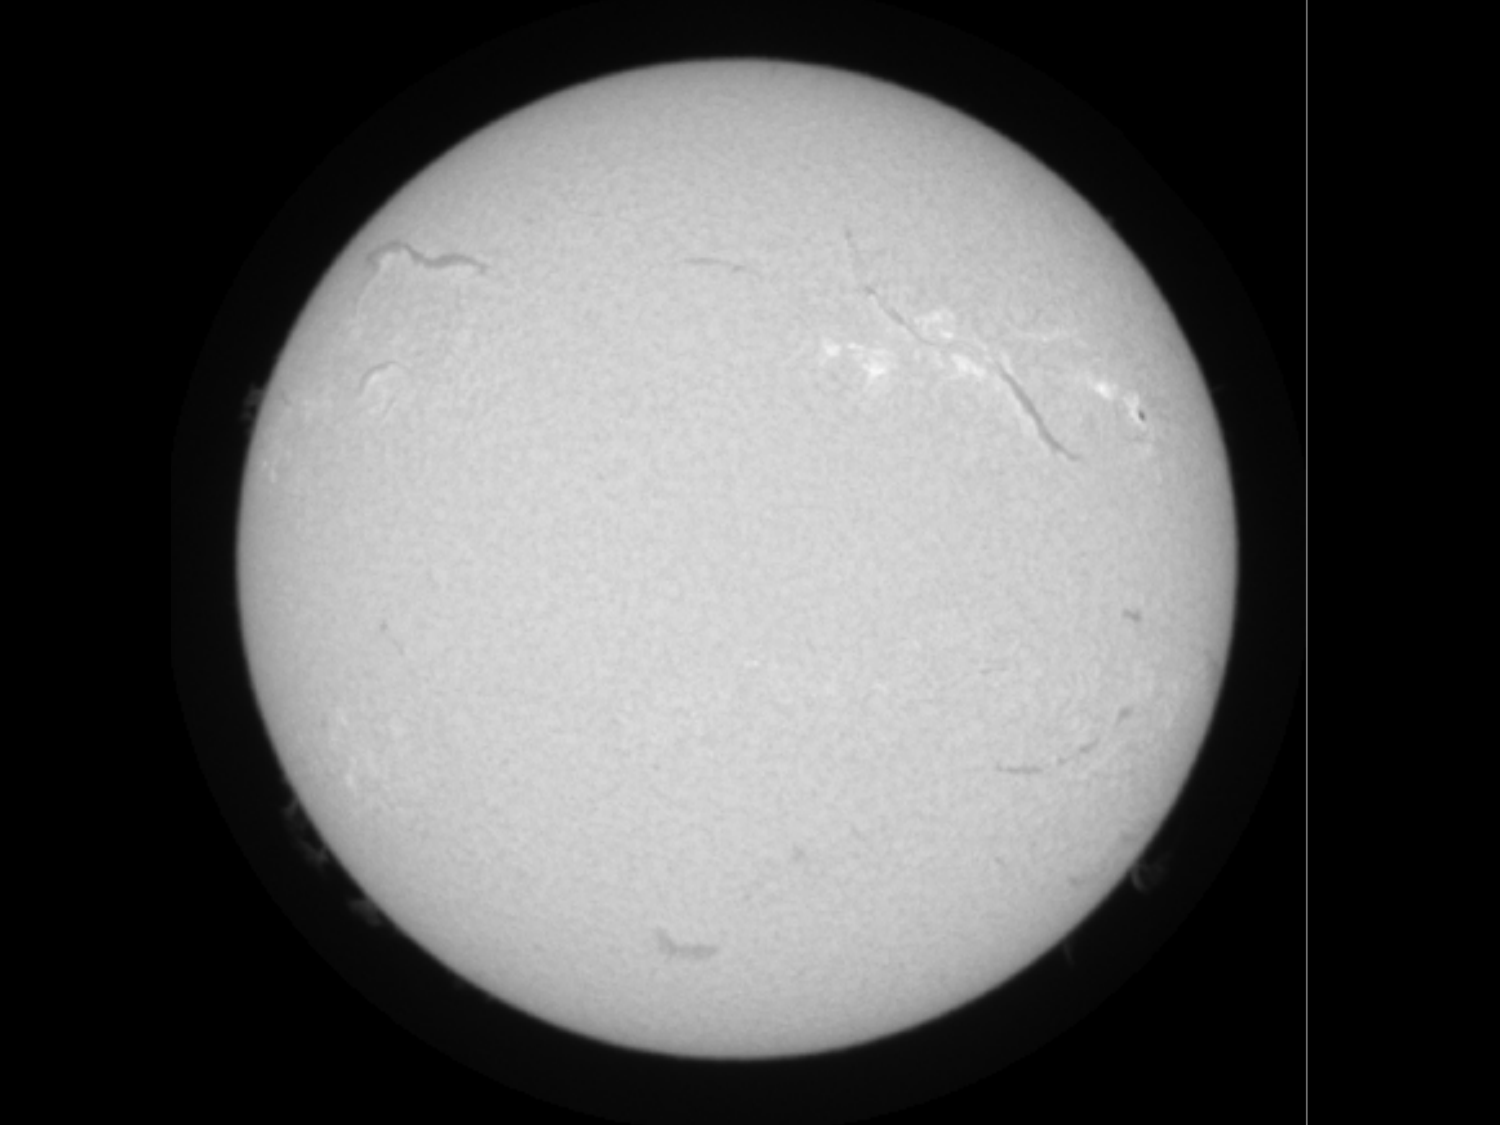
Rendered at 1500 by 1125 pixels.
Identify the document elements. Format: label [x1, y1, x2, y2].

picture [170, 0, 1308, 1125]
